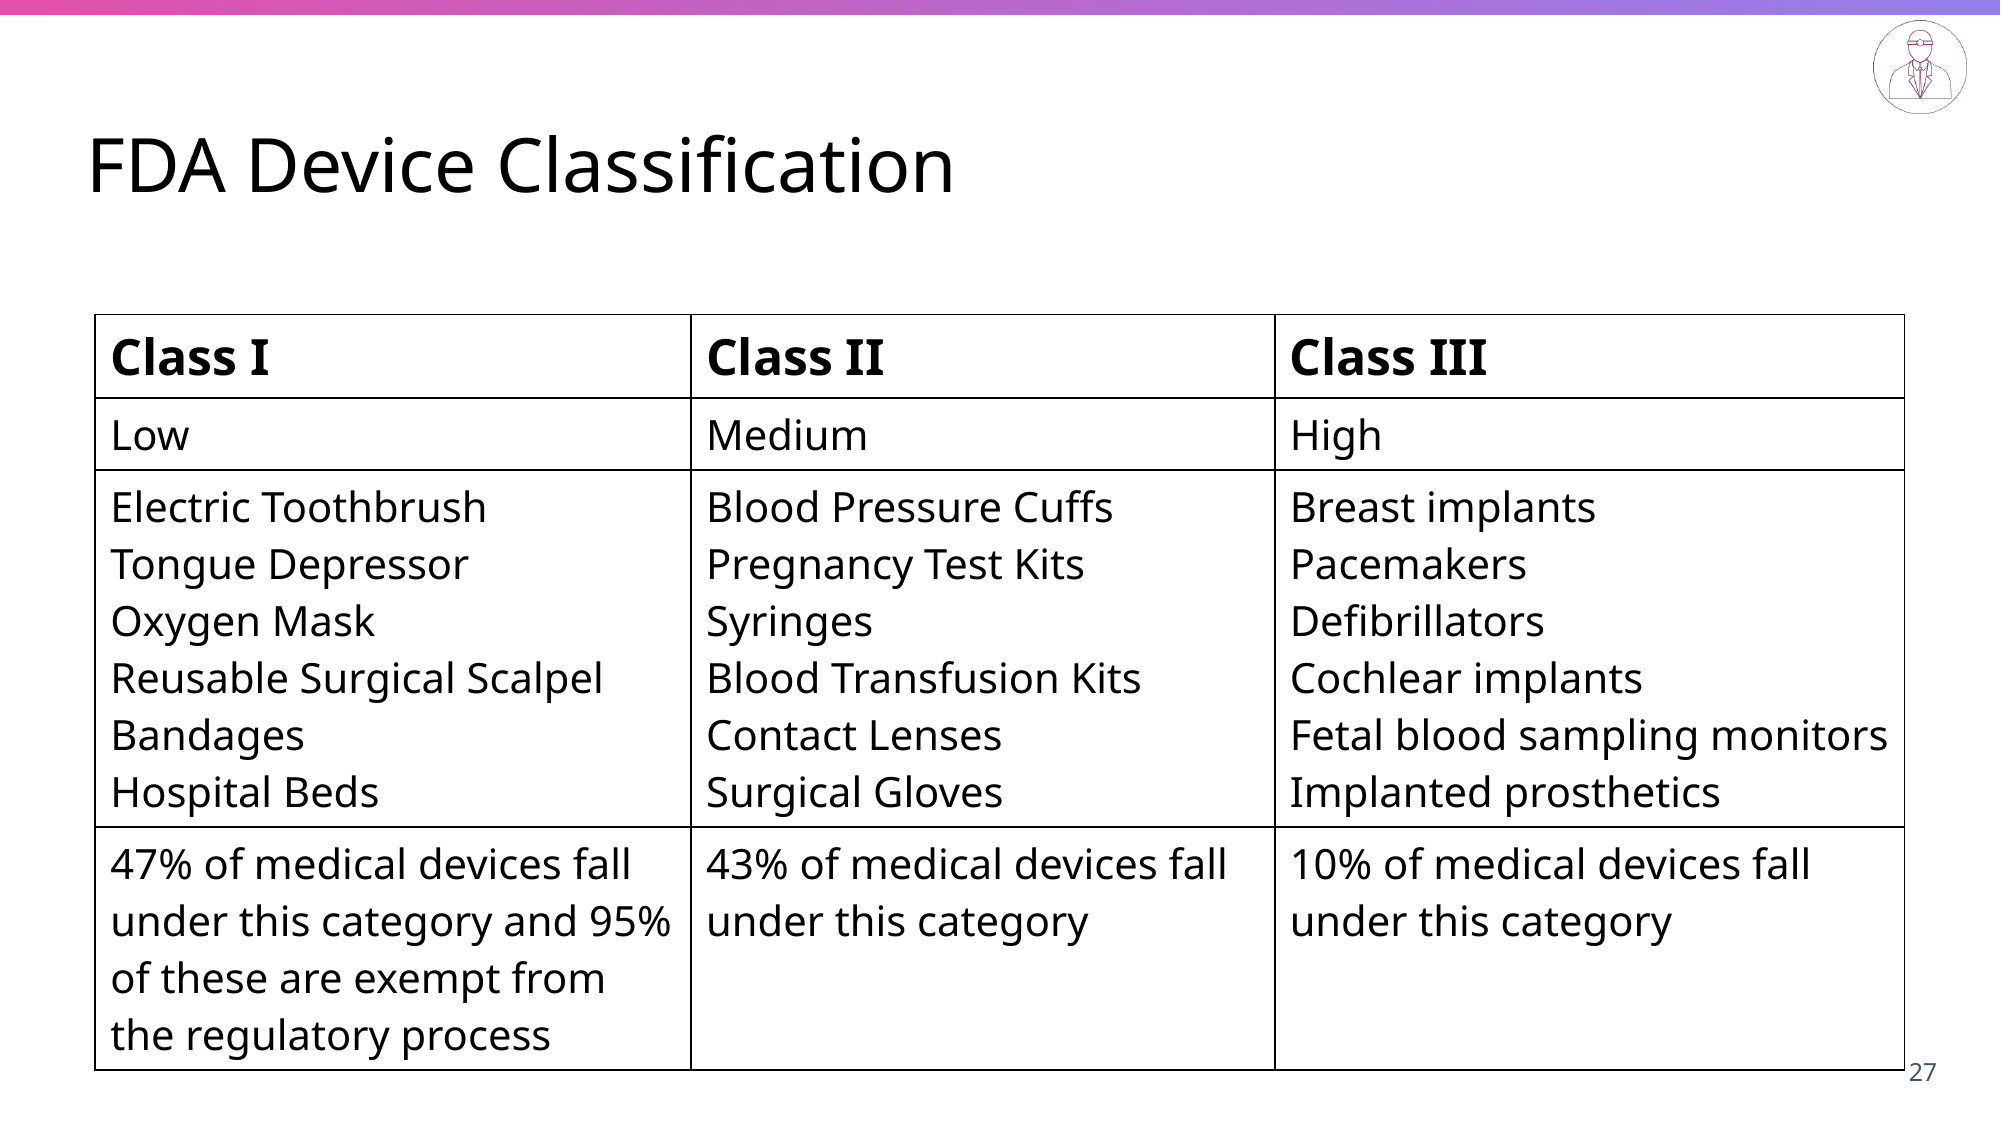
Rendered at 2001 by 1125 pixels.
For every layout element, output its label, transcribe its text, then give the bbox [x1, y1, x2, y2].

table_cell Low [96, 399, 690, 469]
title FDA Device Classification [71, 59, 1797, 278]
table_cell Breast implants Pacemakers Defibrillators Cochlear implants Fetal blood sampling monitors Implanted prosthetics [1276, 471, 1904, 826]
table_cell Medium [692, 399, 1274, 469]
table_cell 47% of medical devices fall under this category and 95% of these are exempt from the regulatory process [96, 828, 690, 1069]
table_header Class III [1276, 315, 1904, 397]
table_header Class II [692, 315, 1274, 397]
picture [1873, 20, 1967, 114]
table_cell 10% of medical devices fall under this category [1276, 828, 1904, 1069]
table_header Class I [96, 315, 690, 397]
table_cell 43% of medical devices fall under this category [692, 828, 1274, 1069]
table_cell Blood Pressure Cuffs Pregnancy Test Kits Syringes Blood Transfusion Kits Contact Lenses Surgical Gloves [692, 471, 1274, 826]
table_cell High [1276, 399, 1904, 469]
picture [0, 0, 2000, 15]
table_cell Electric Toothbrush Tongue Depressor Oxygen Mask Reusable Surgical Scalpel Bandages Hospital Beds [96, 471, 690, 826]
